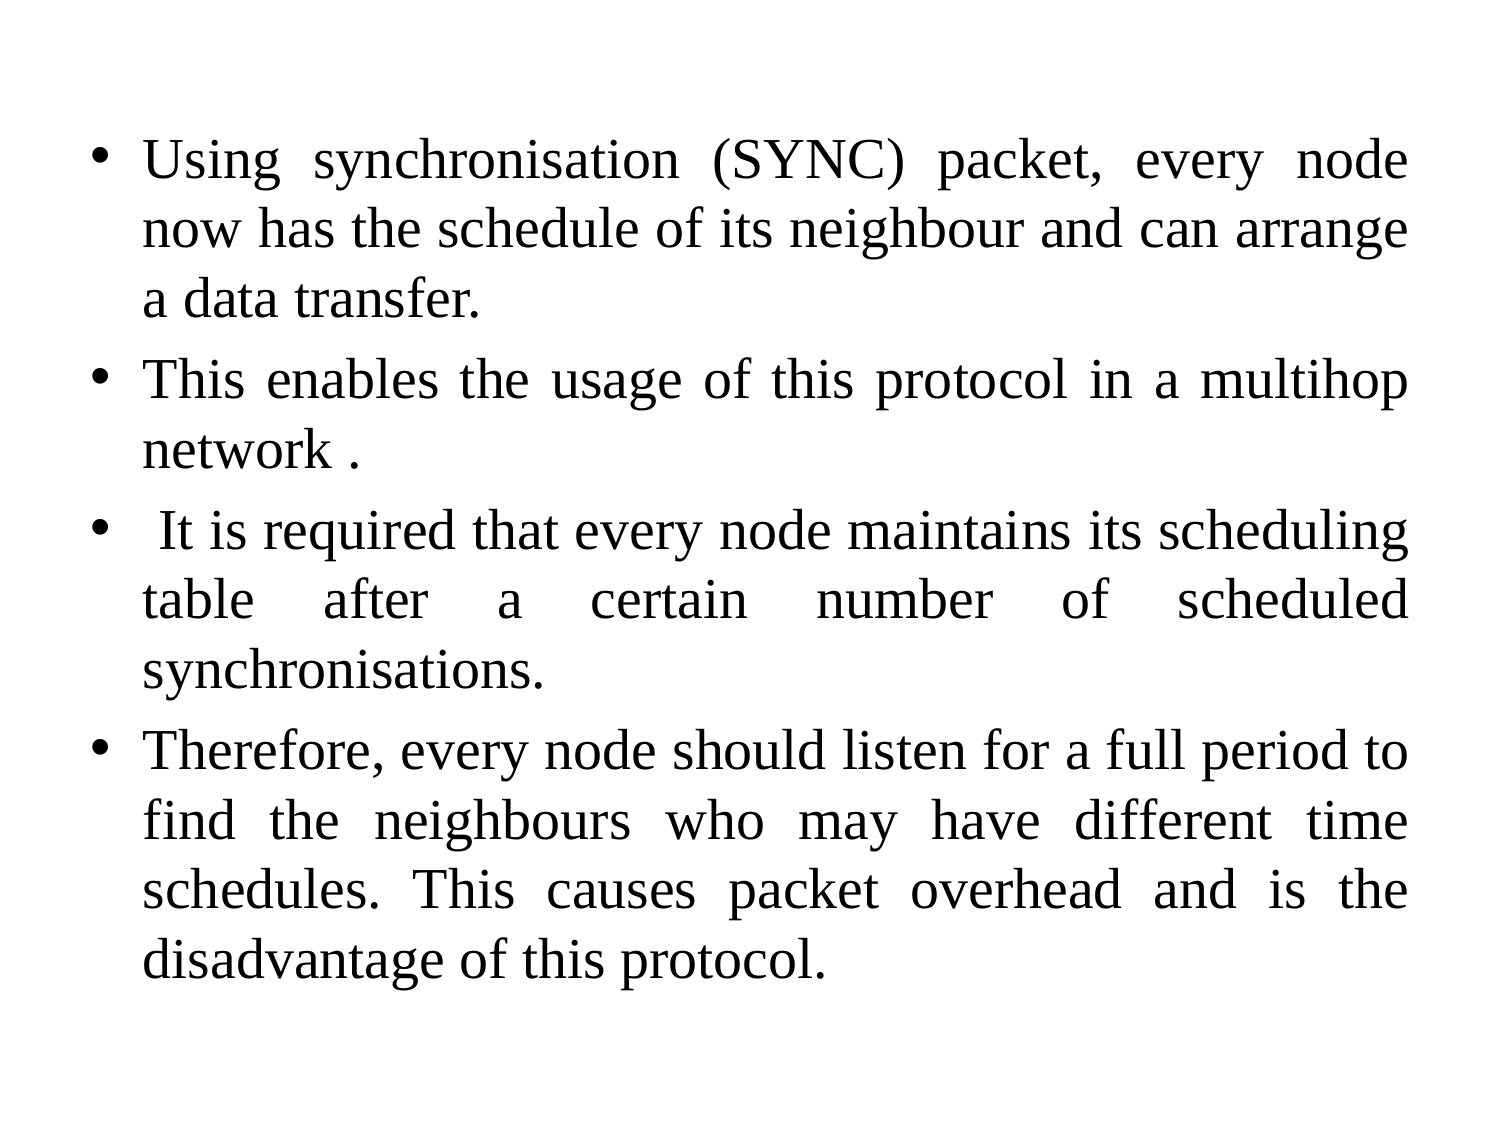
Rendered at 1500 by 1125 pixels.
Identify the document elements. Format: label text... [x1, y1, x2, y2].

list Using synchronisation (SYNC) packet, every node now has the schedule of its neighbour and can arrange a data transfer. This enables the usage of this protocol in a multihop network . It is required that every node maintains its scheduling table after a certain number of scheduled synchronisations. Therefore, every node should listen for a full period to find the neighbours who may have different time schedules. This causes packet overhead and is the disadvantage of this protocol. [75, 112, 1425, 1005]
